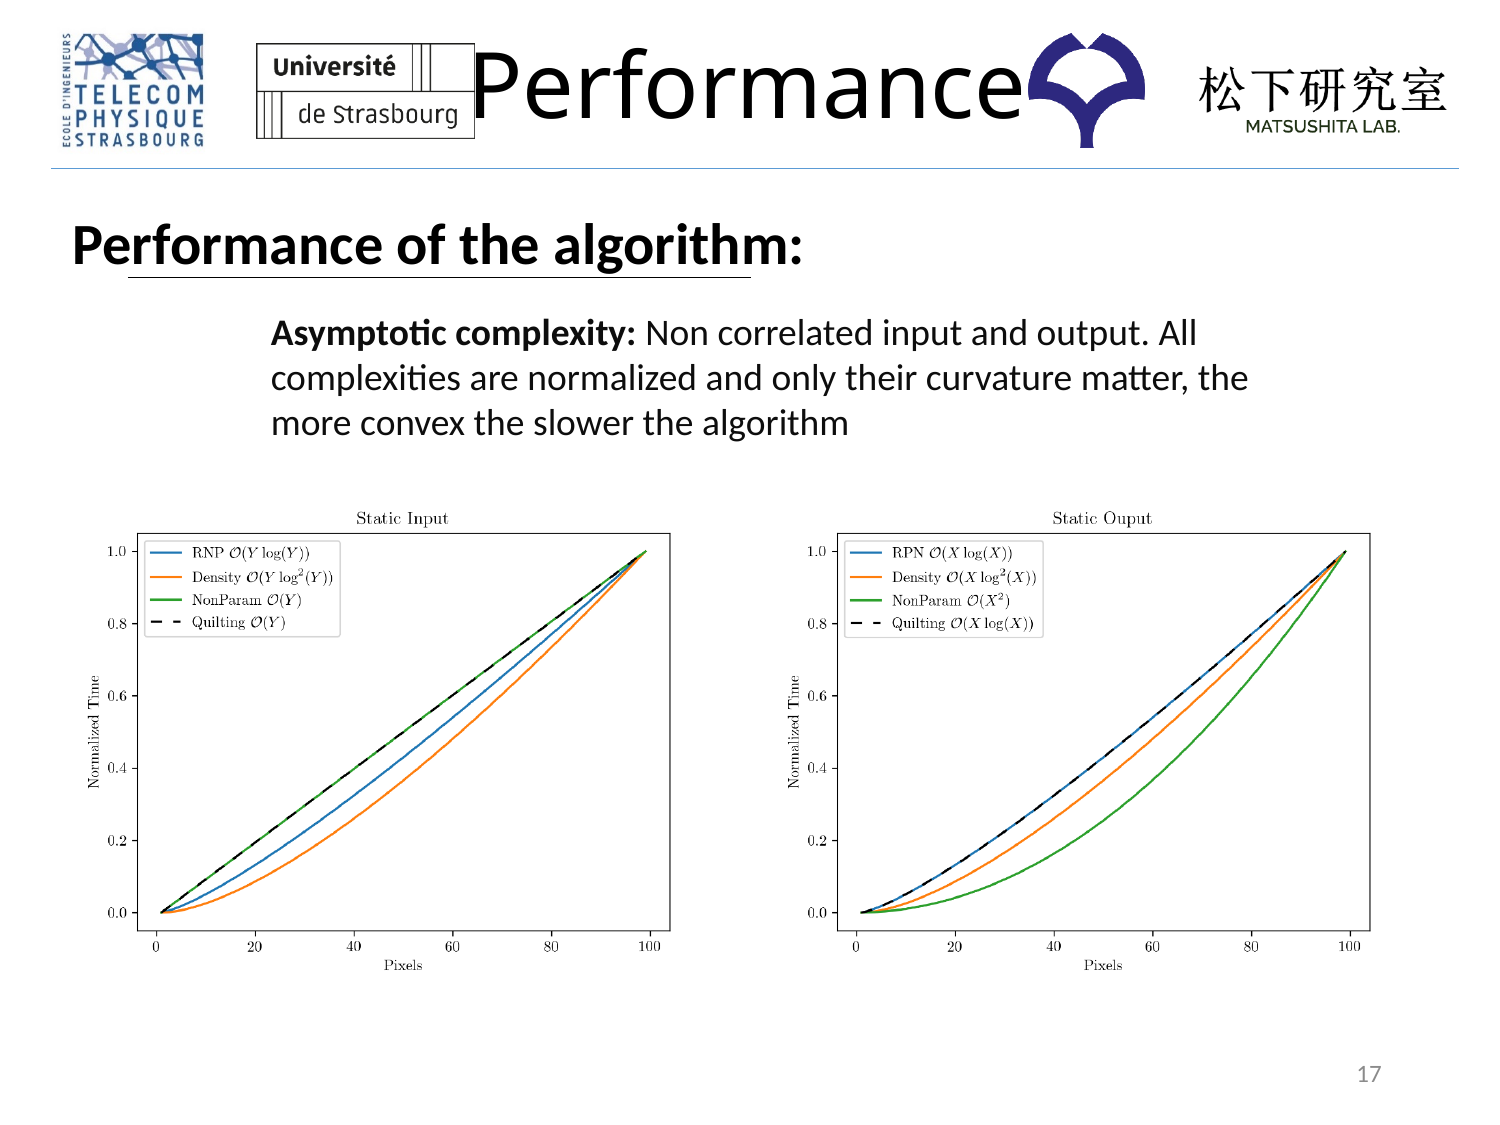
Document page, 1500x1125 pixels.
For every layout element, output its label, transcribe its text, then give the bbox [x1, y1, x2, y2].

picture [256, 43, 475, 139]
picture [751, 471, 1438, 987]
picture [51, 22, 214, 158]
picture [1195, 60, 1453, 137]
picture [1028, 33, 1145, 148]
text_box Asymptotic complexity: Non correlated input and output. All complexities are normalized and only their curvature matter, the more convex the slower the algorithm [256, 300, 1288, 451]
picture [50, 471, 738, 987]
text_box Performance [394, 11, 1100, 166]
slide_number 17 [1059, 1042, 1397, 1103]
text_box Performance of the algorithm: [57, 206, 855, 289]
